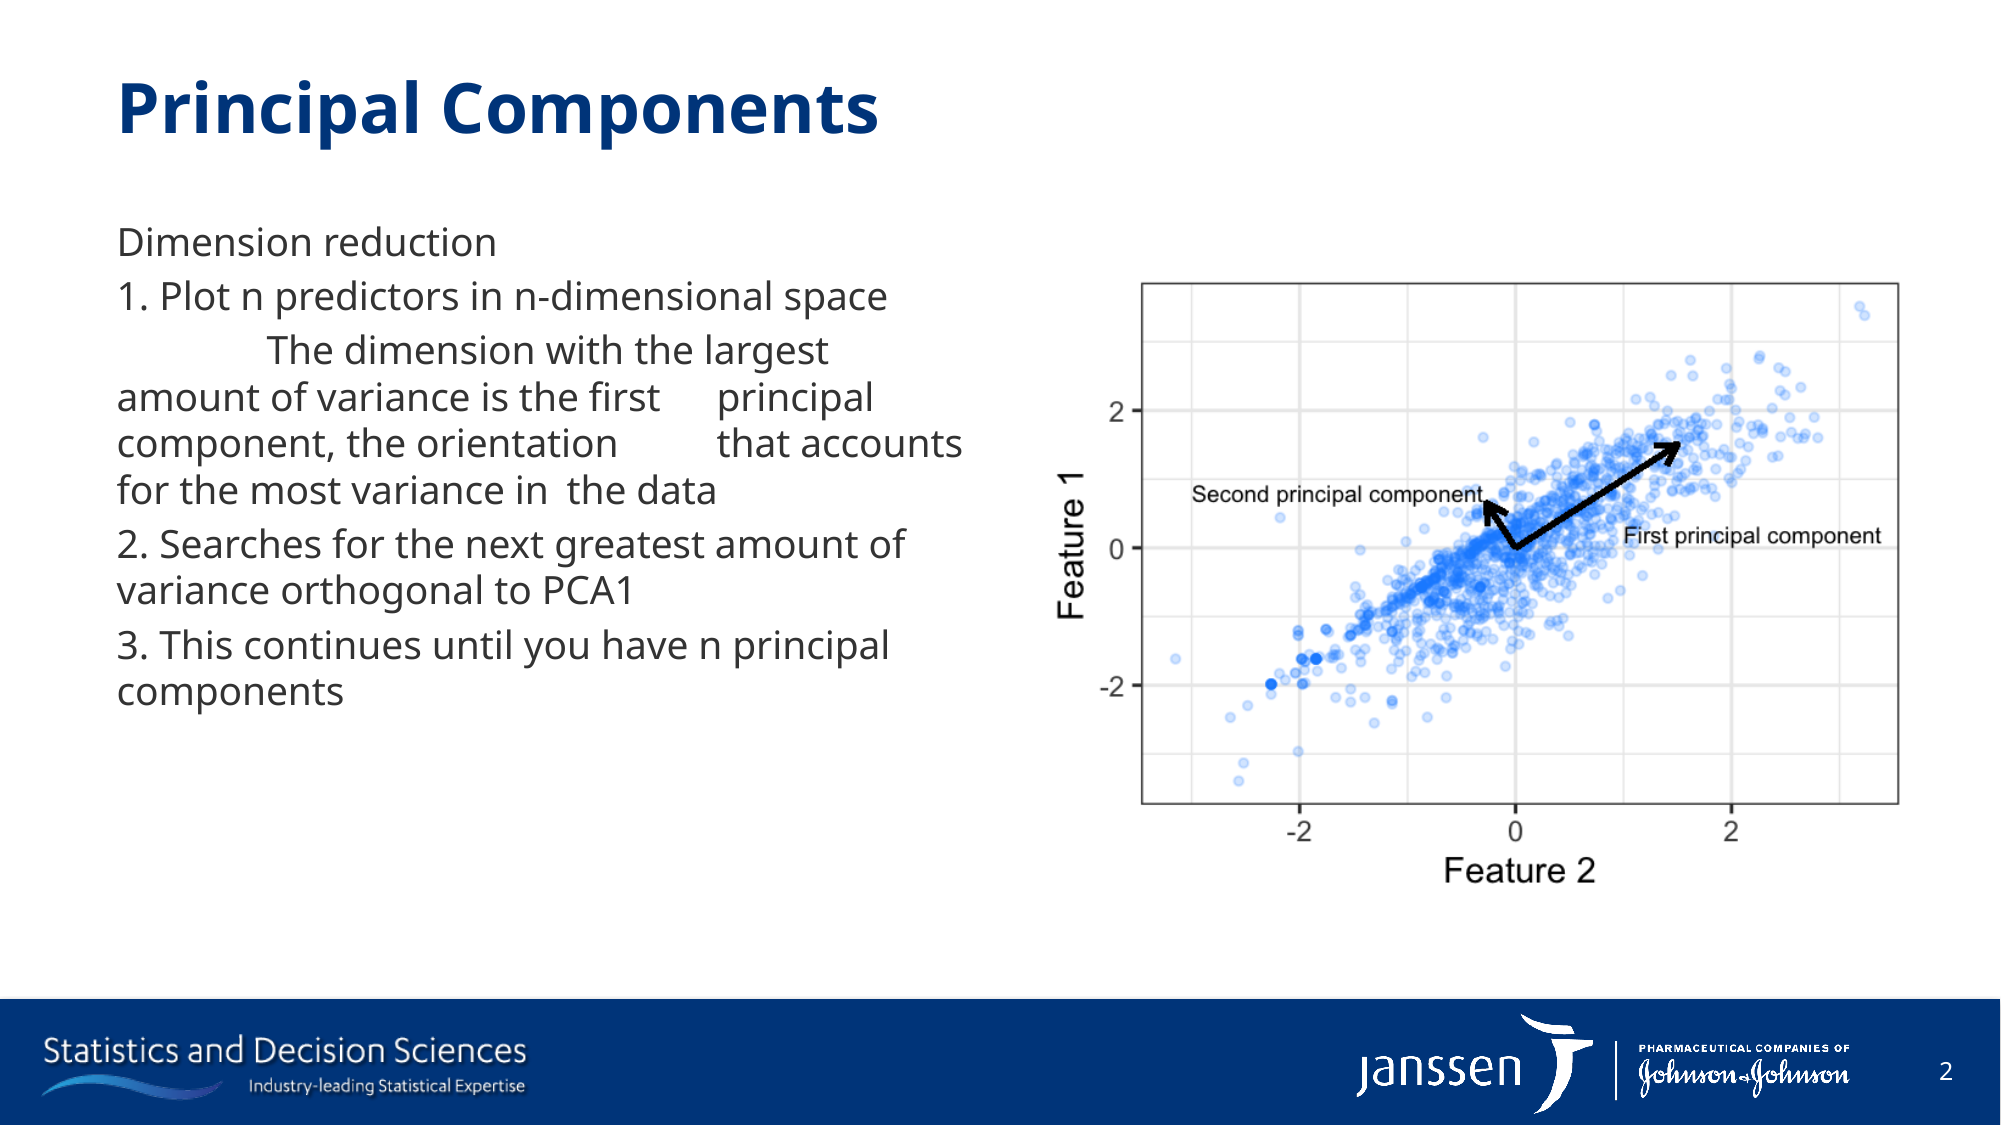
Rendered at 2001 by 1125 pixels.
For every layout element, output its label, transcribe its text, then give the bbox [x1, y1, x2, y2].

slide_number 2 [1869, 1042, 1969, 1103]
picture [1316, 972, 1890, 1125]
list Dimension reduction 1. Plot n predictors in n-dimensional space The dimension with the largest amount of variance is the first principal component, the orientation that accounts for the most variance in the data 2. Searches for the next greatest amount of variance orthogonal to PCA1 3. This continues until you have n principal components [101, 209, 1000, 961]
title Principal Components [101, 24, 1905, 188]
picture [41, 1033, 532, 1103]
picture [1040, 264, 1918, 908]
